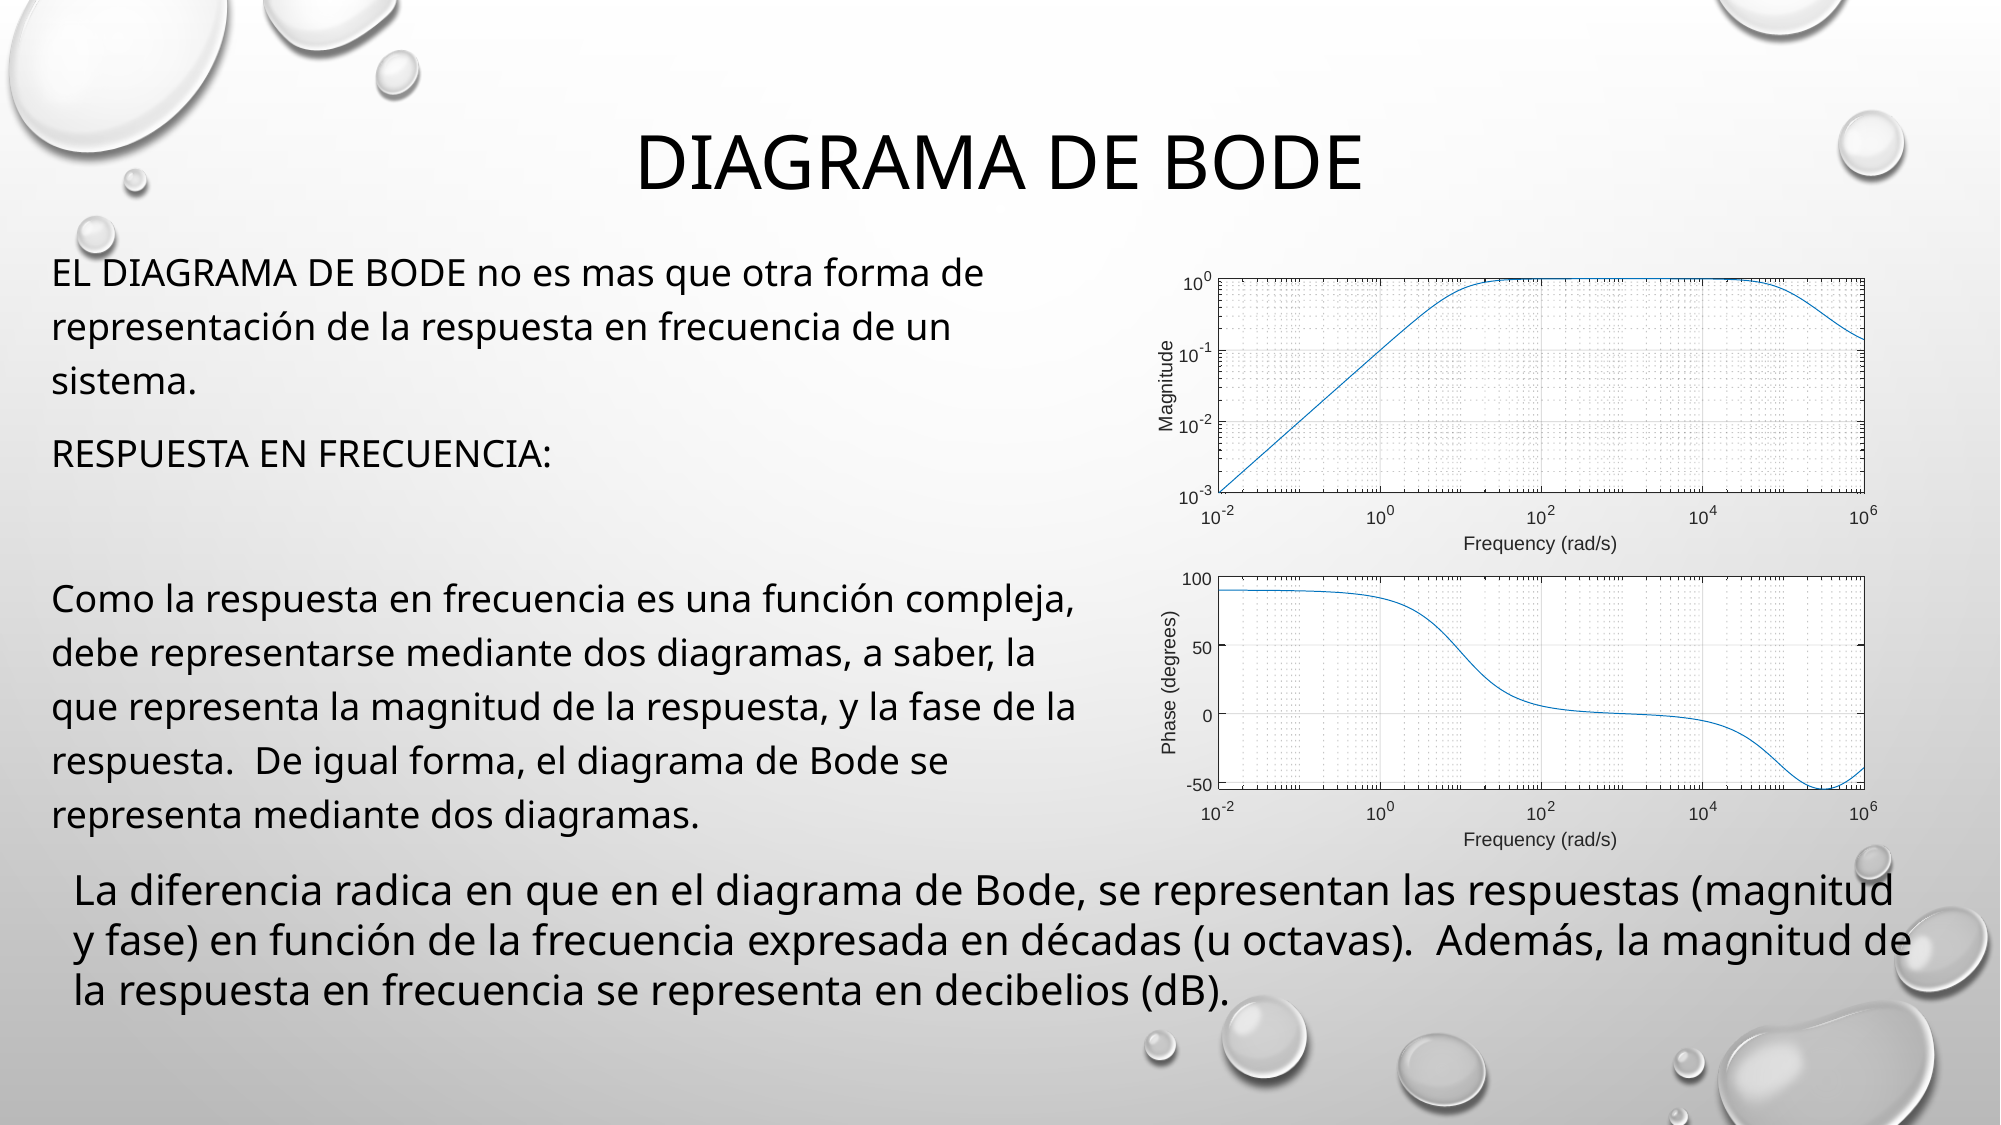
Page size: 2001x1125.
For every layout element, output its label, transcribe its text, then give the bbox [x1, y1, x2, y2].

picture [0, 0, 2000, 1125]
text_box La diferencia radica en que en el diagrama de Bode, se representan las respuestas (magnitud y fase) en función de la frecuencia expresada en décadas (u octavas). Además, la magnitud de la respuesta en frecuencia se representa en decibelios (dB). [58, 856, 1931, 1021]
title Diagrama de Bode [149, 34, 1851, 296]
